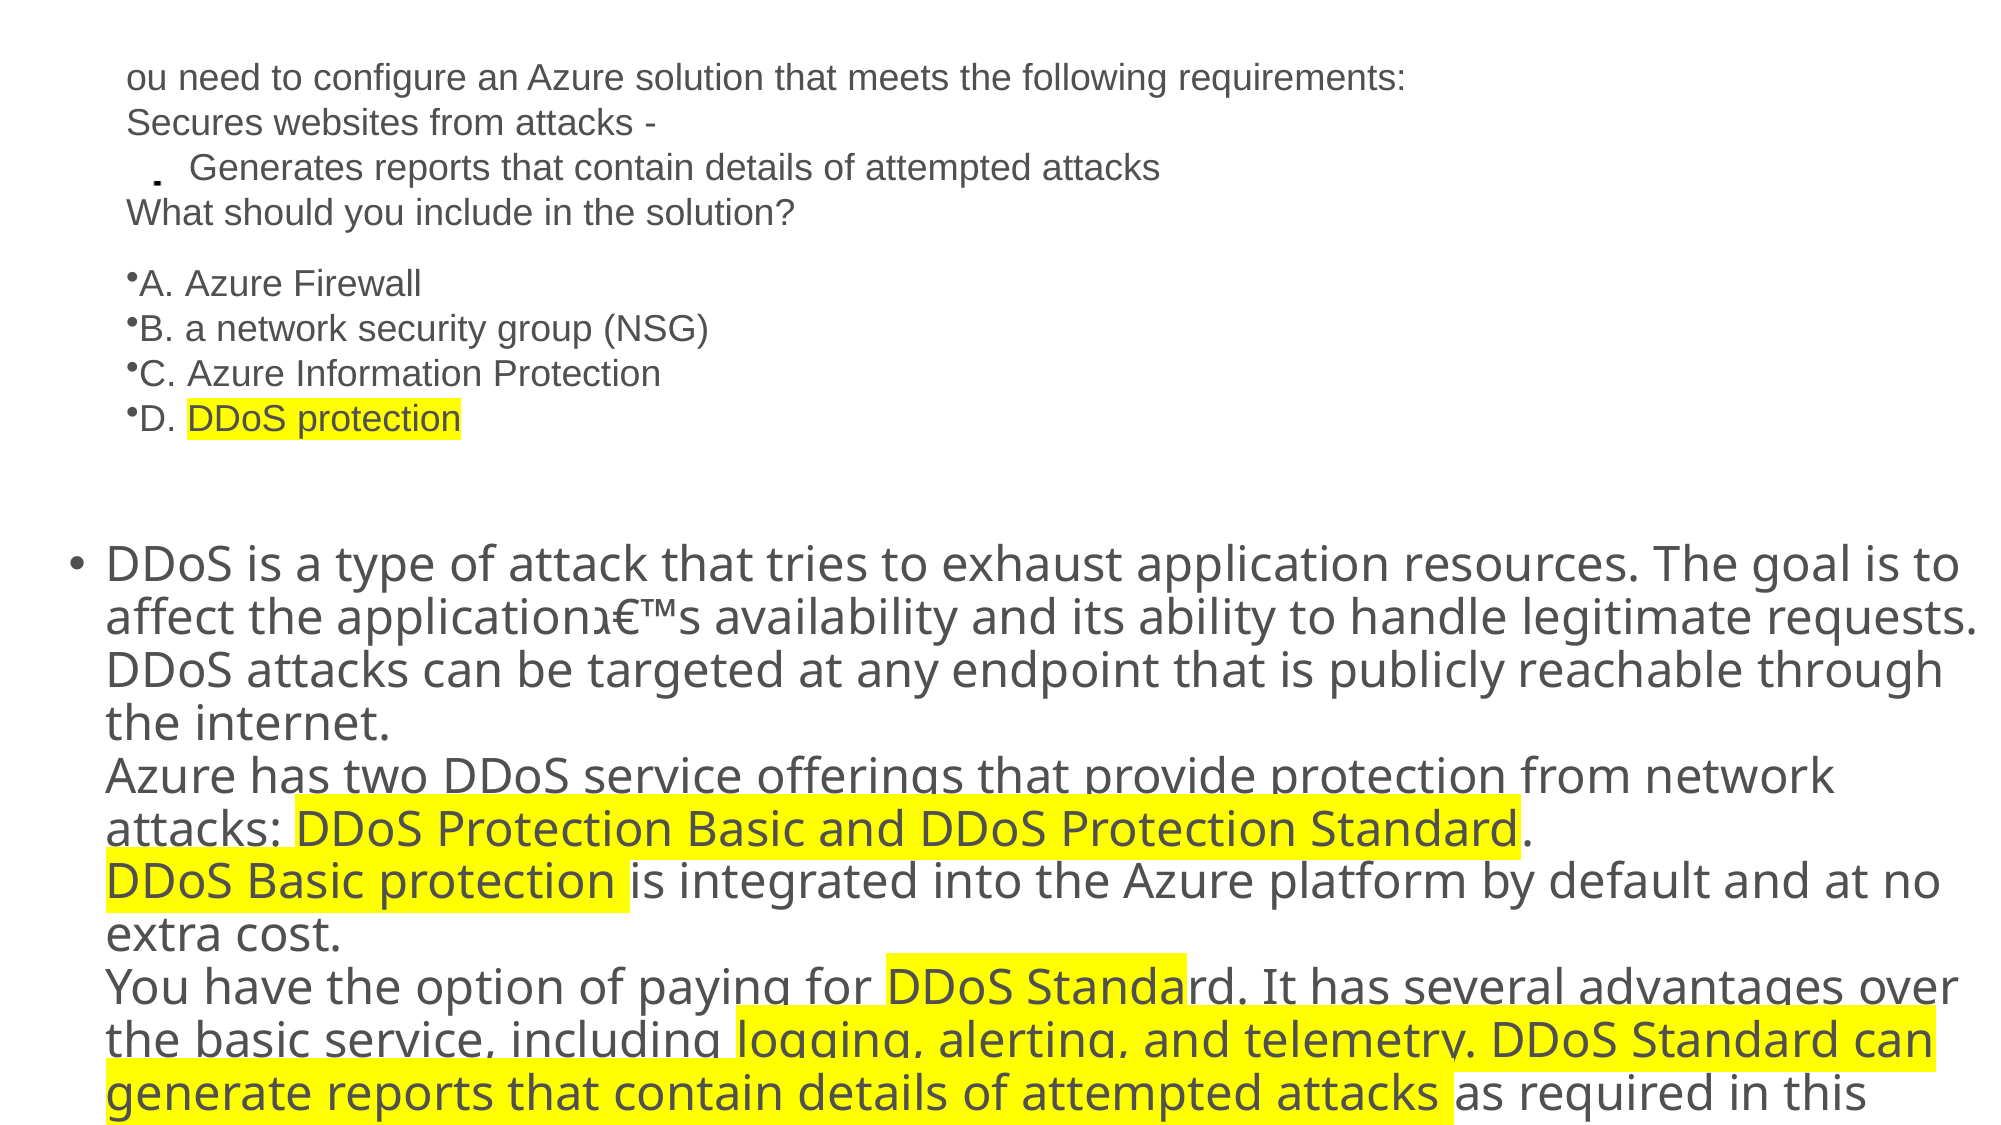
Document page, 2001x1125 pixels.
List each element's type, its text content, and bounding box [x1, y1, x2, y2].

list DDoS is a type of attack that tries to exhaust application resources. The goal is to affect the applicationג€™s availability and its ability to handle legitimate requests. DDoS attacks can be targeted at any endpoint that is publicly reachable through the internet. Azure has two DDoS service offerings that provide protection from network attacks: DDoS Protection Basic and DDoS Protection Standard. DDoS Basic protection is integrated into the Azure platform by default and at no extra cost. You have the option of paying for DDoS Standard. It has several advantages over the basic service, including logging, alerting, and telemetry. DDoS Standard can generate reports that contain details of attempted attacks as required in this question [53, 531, 2000, 1125]
picture [148, 181, 168, 191]
text_box ou need to configure an Azure solution that meets the following requirements: Secures websites from attacks - Generates reports that contain details of attempted attacks What should you include in the solution? A. Azure Firewall B. a network security group (NSG) C. Azure Information Protection D. DDoS protection [125, 52, 1887, 510]
